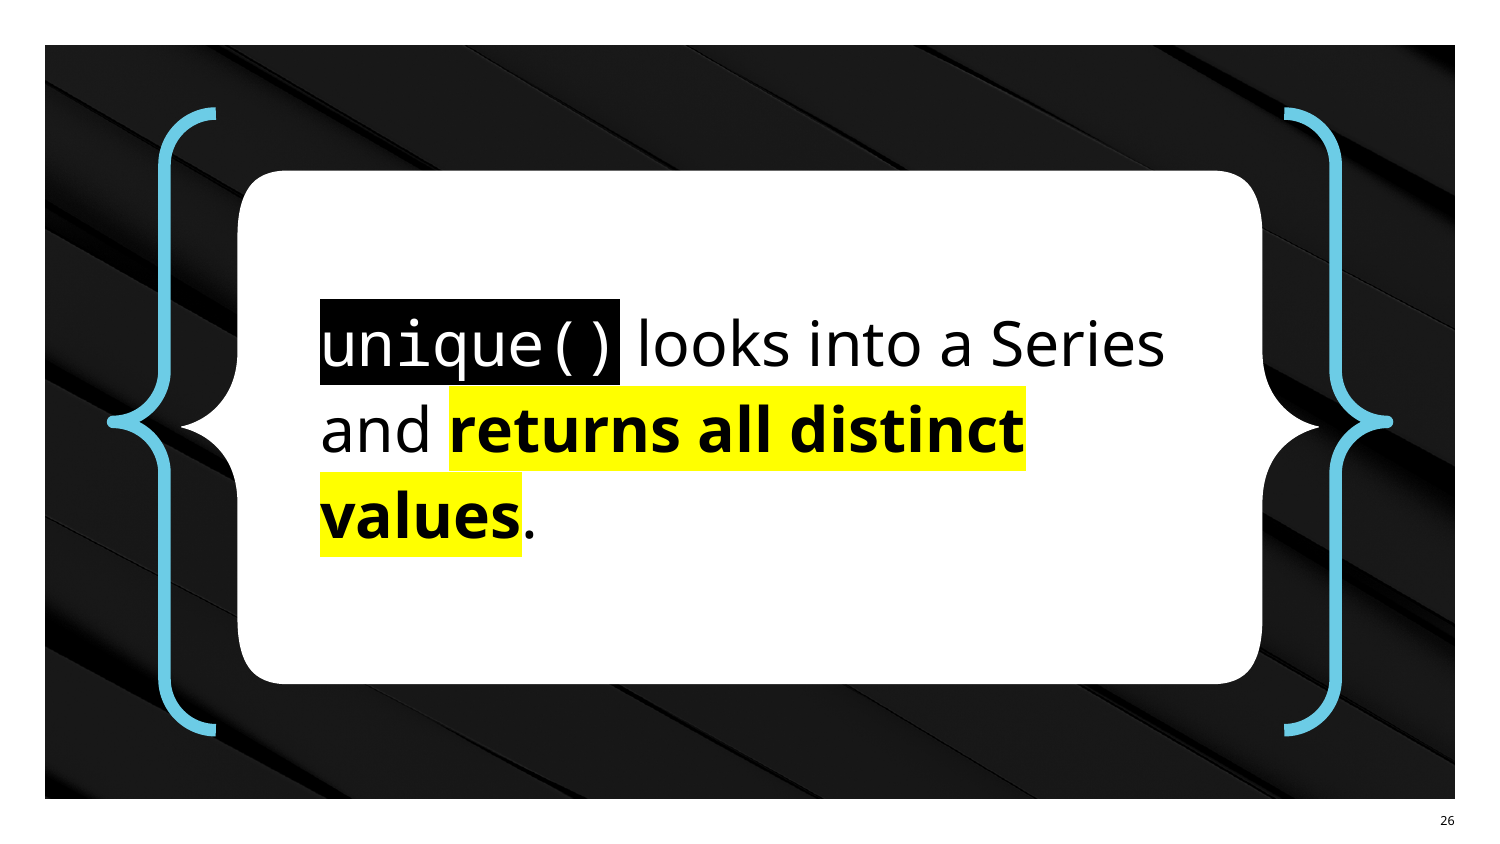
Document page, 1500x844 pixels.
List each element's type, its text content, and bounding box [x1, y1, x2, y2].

picture [45, 45, 1455, 799]
text_box unique() looks into a Series and returns all distinct values. [305, 163, 1251, 680]
